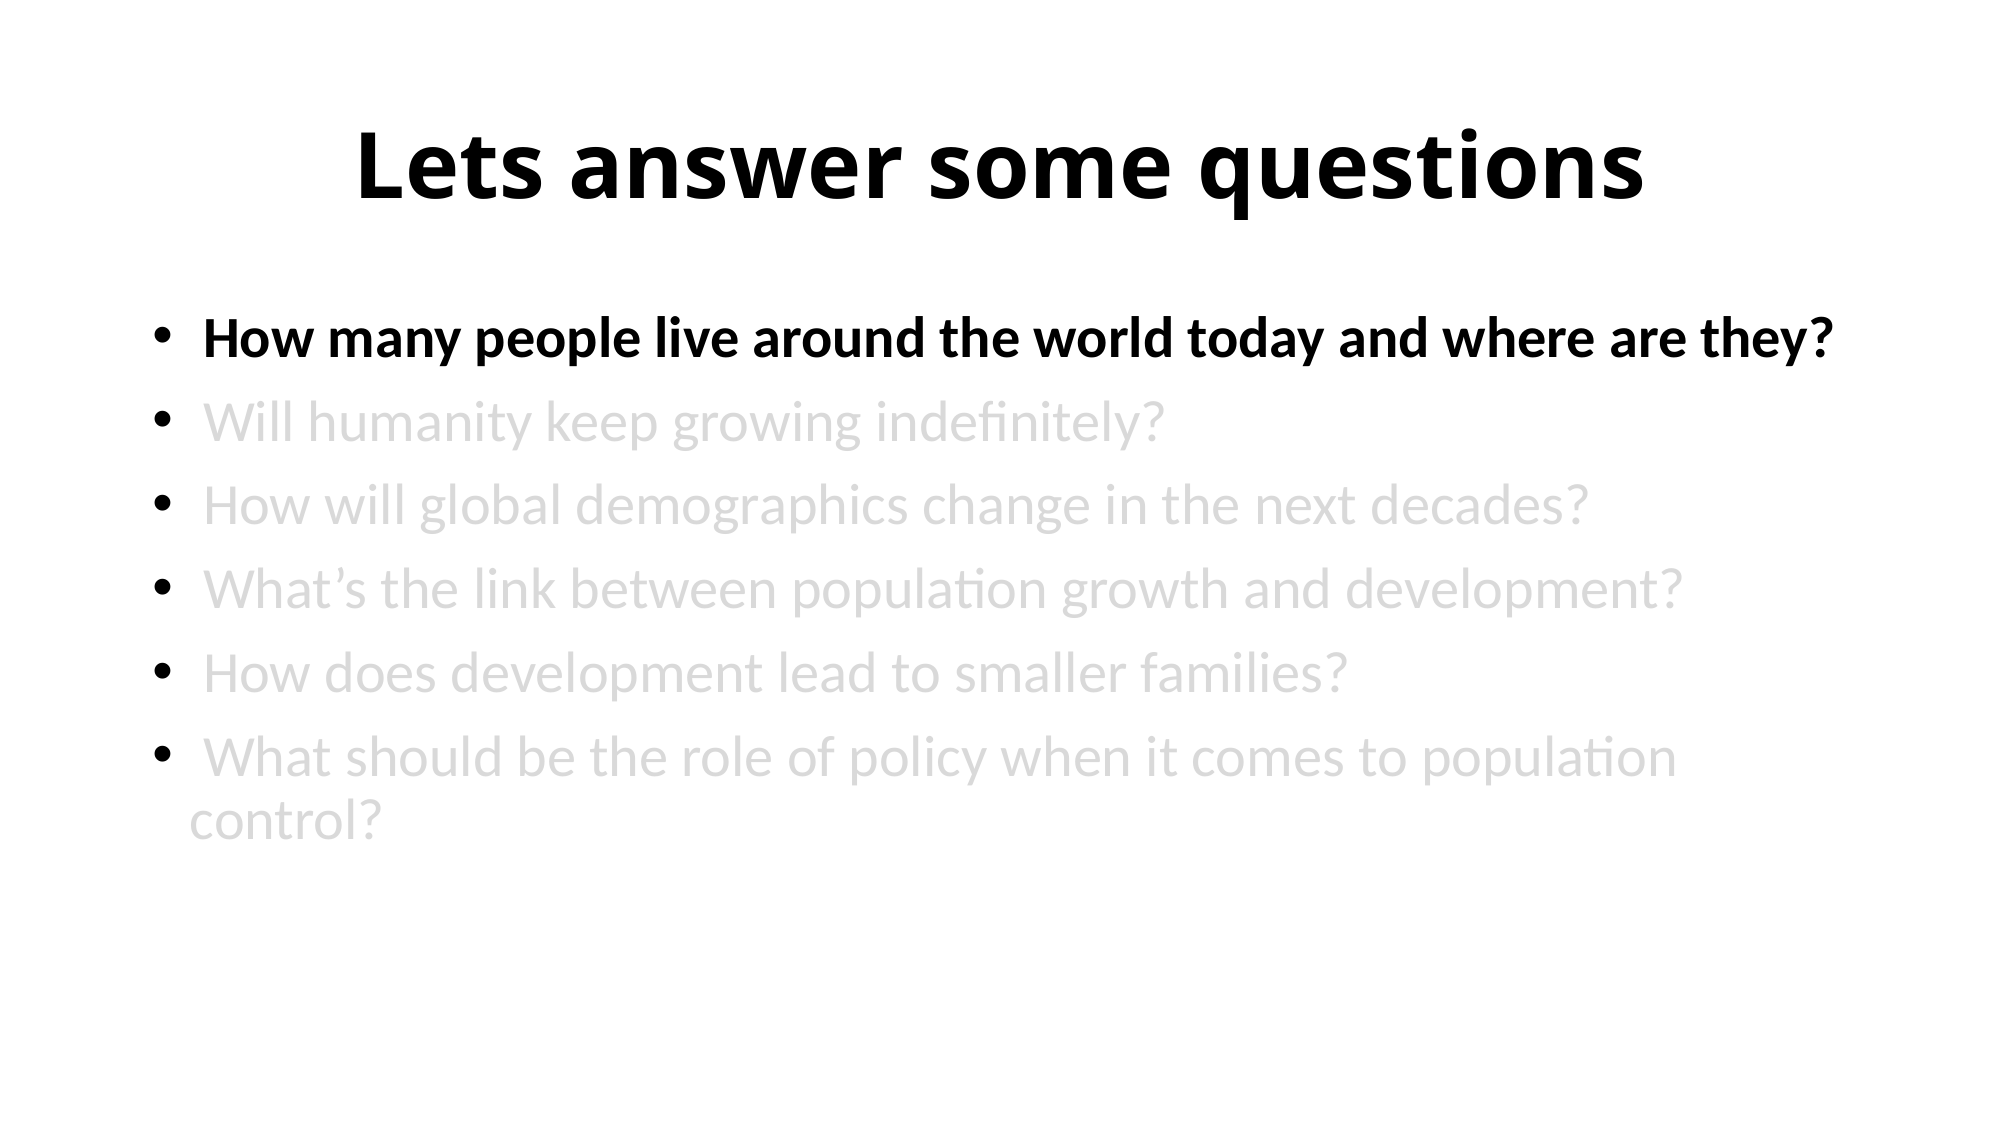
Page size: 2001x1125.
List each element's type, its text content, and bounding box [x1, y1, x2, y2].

title Lets answer some questions [137, 59, 1863, 278]
list How many people live around the world today and where are they? Will humanity keep growing indefinitely? How will global demographics change in the next decades? What’s the link between population growth and development? How does development lead to smaller families? What should be the role of policy when it comes to population control? [137, 299, 1863, 1014]
